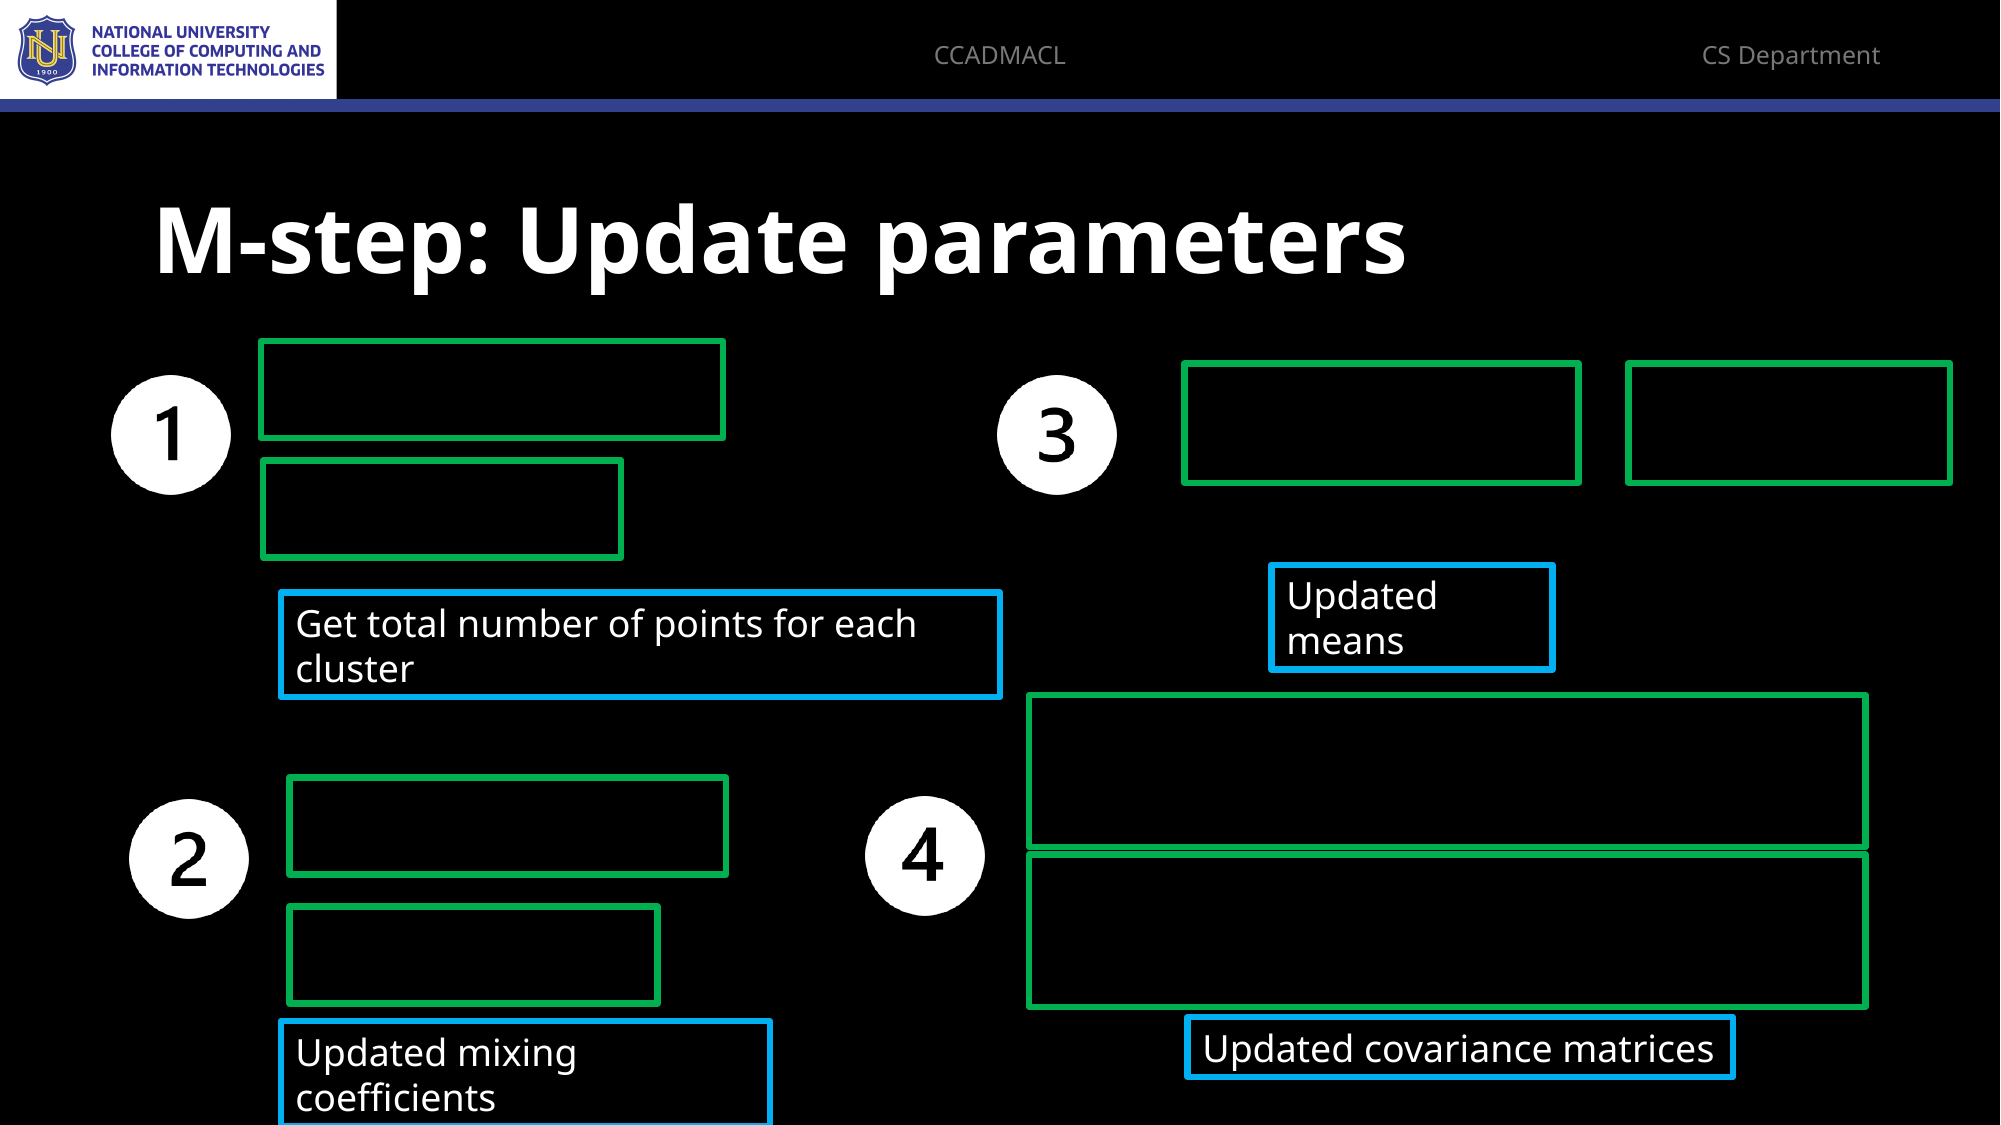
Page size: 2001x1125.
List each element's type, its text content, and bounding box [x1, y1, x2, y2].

picture [849, 780, 1001, 932]
text_box Updated mixing coefficients [280, 1021, 770, 1125]
picture [113, 782, 265, 934]
picture [980, 359, 1132, 511]
picture [94, 359, 246, 511]
picture [0, 0, 337, 99]
text_box Updated covariance matrices [1187, 1017, 1733, 1077]
text_box Get total number of points for each cluster [280, 592, 1000, 698]
text_box Updated means [1271, 564, 1553, 670]
title M-step: Update parameters [137, 135, 1863, 353]
